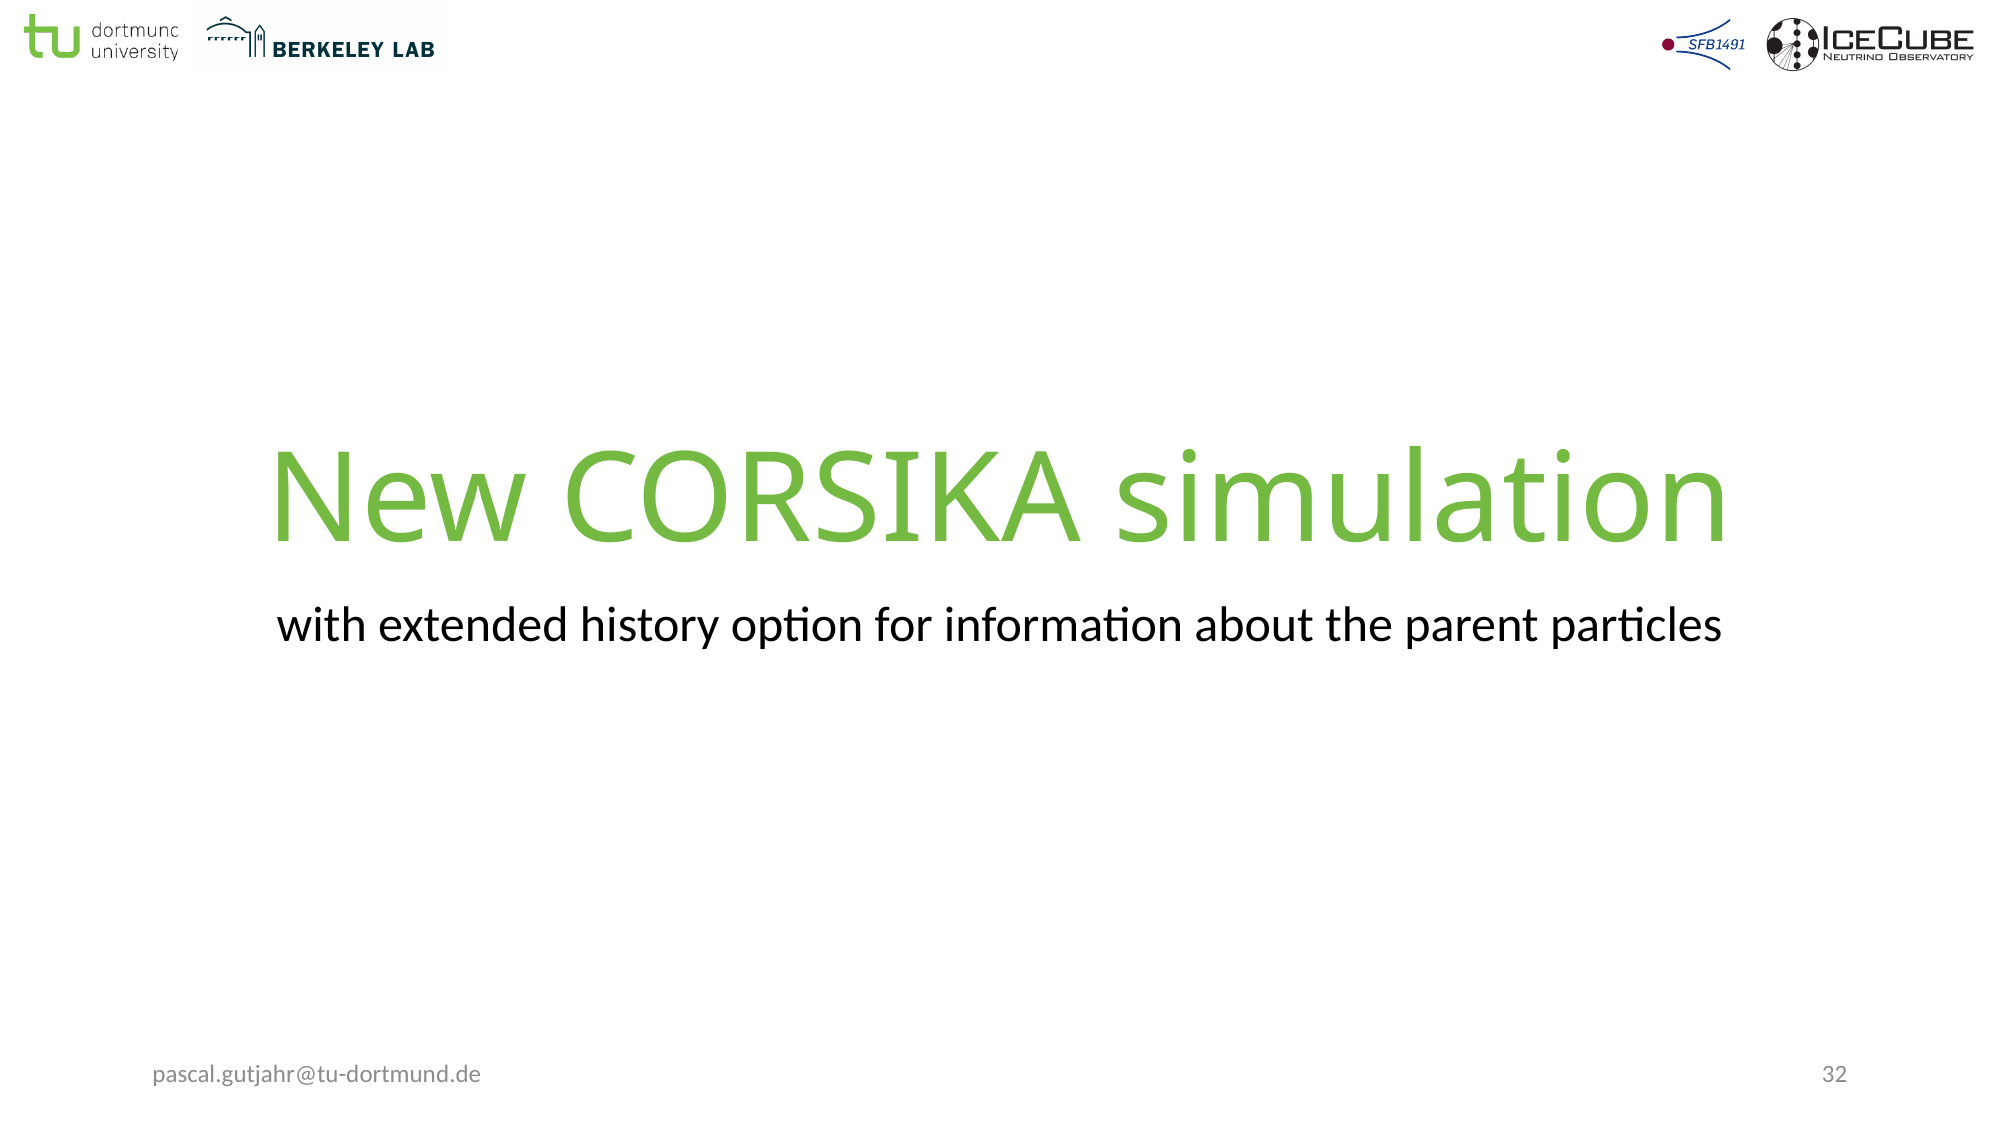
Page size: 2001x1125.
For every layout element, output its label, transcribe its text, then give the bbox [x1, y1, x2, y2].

picture [192, 1, 449, 72]
subtitle with extended history option for information about the parent particles [249, 590, 1750, 863]
slide_number pascal.gutjahr@tu-dortmund.de [137, 1042, 588, 1103]
title New CORSIKA simulation [249, 184, 1750, 576]
picture [1662, 18, 1746, 70]
slide_number 32 [1412, 1042, 1863, 1103]
